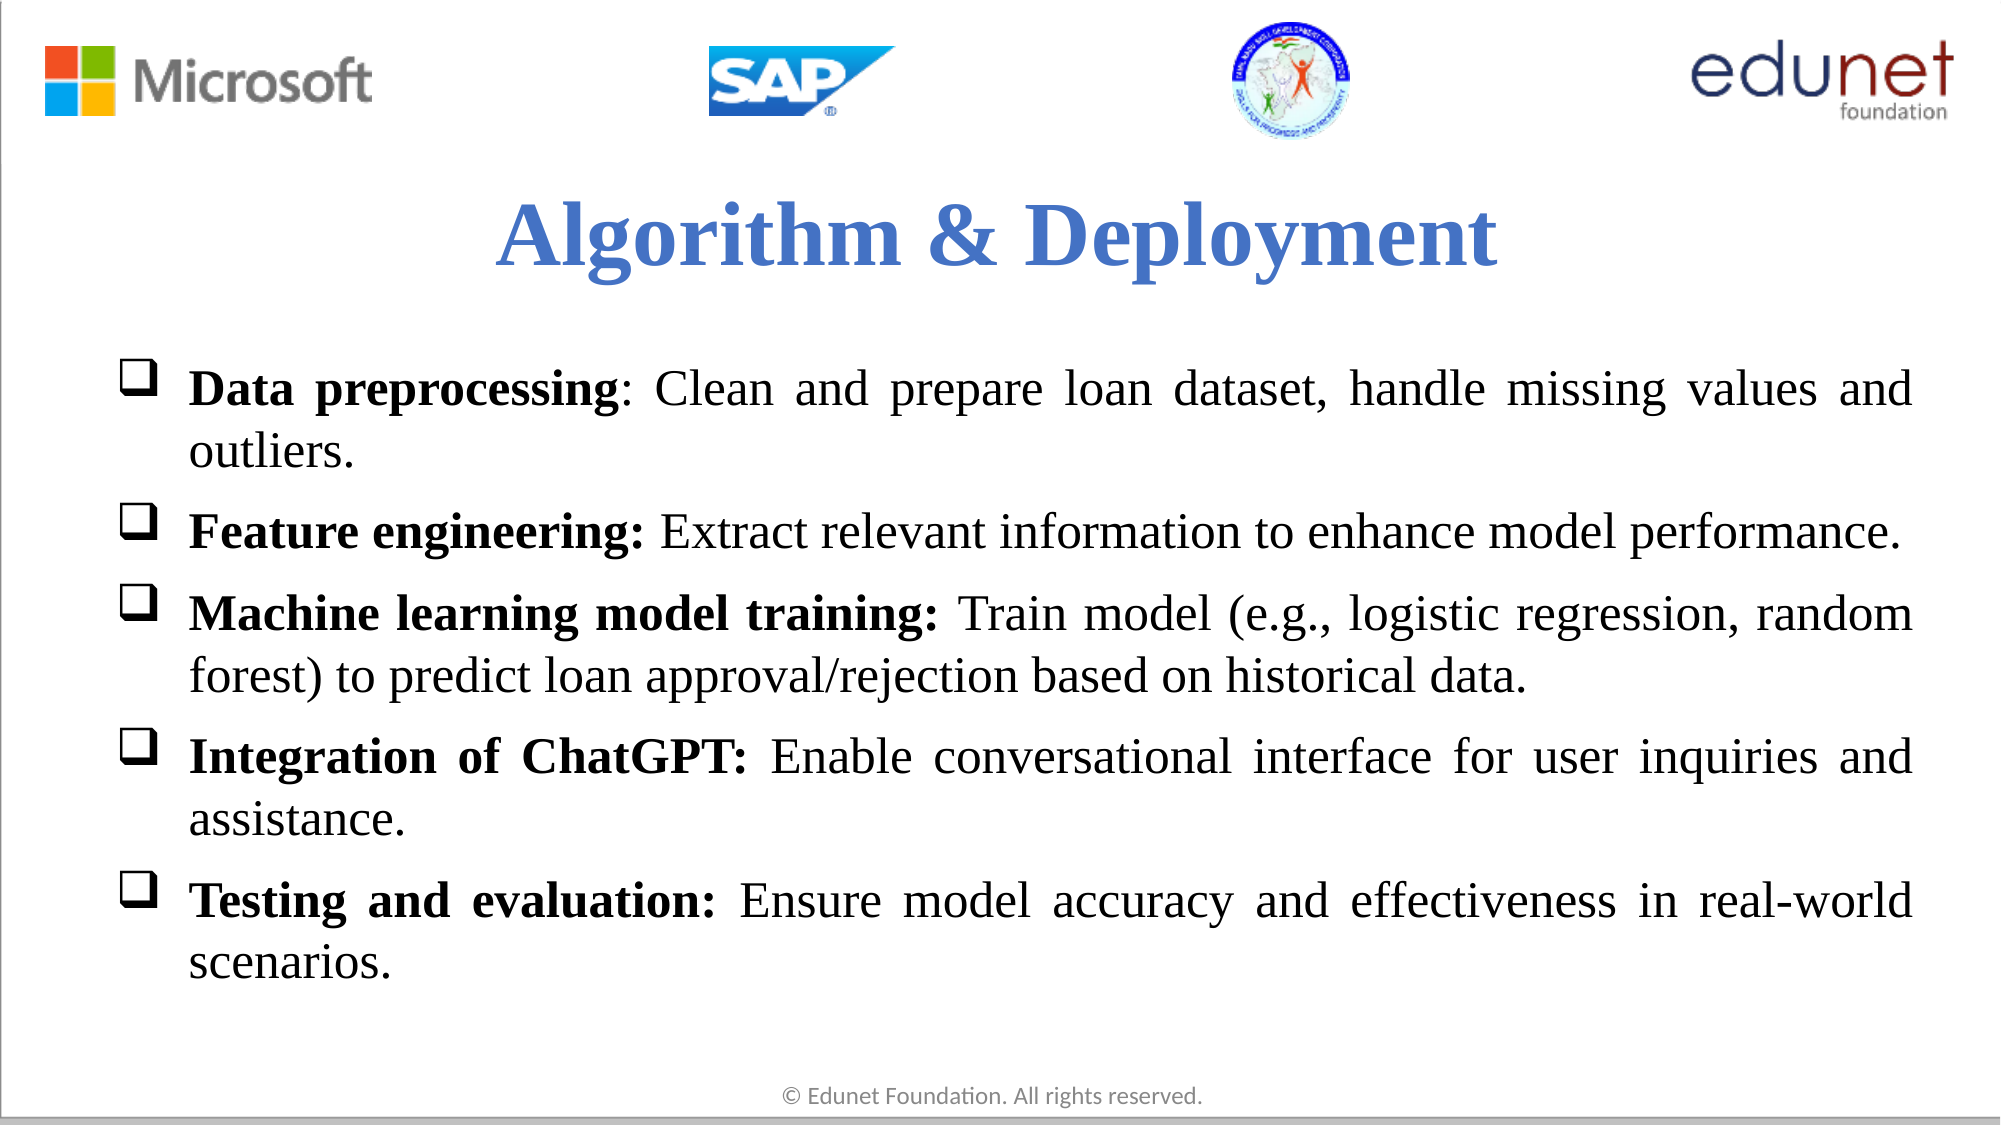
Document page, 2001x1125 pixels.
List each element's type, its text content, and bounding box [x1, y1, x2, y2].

subtitle Data preprocessing: Clean and prepare loan dataset, handle missing values and outliers. Feature engineering: Extract relevant information to enhance model performance. Machine learning model training: Train model (e.g., logistic regression, random forest) to predict loan approval/rejection based on historical data. Integration of ChatGPT: Enable conversational interface for user inquiries and assistance. Testing and evaluation: Ensure model accuracy and effectiveness in real-world scenarios. [100, 346, 1931, 1008]
picture [709, 46, 896, 116]
picture [45, 46, 372, 116]
picture [1232, 22, 1350, 140]
title Algorithm & Deployment [247, 158, 1748, 293]
picture [0, 0, 2001, 1125]
picture [1686, 37, 1957, 125]
footer © Edunet Foundation. All rights reserved. [655, 1065, 1331, 1125]
